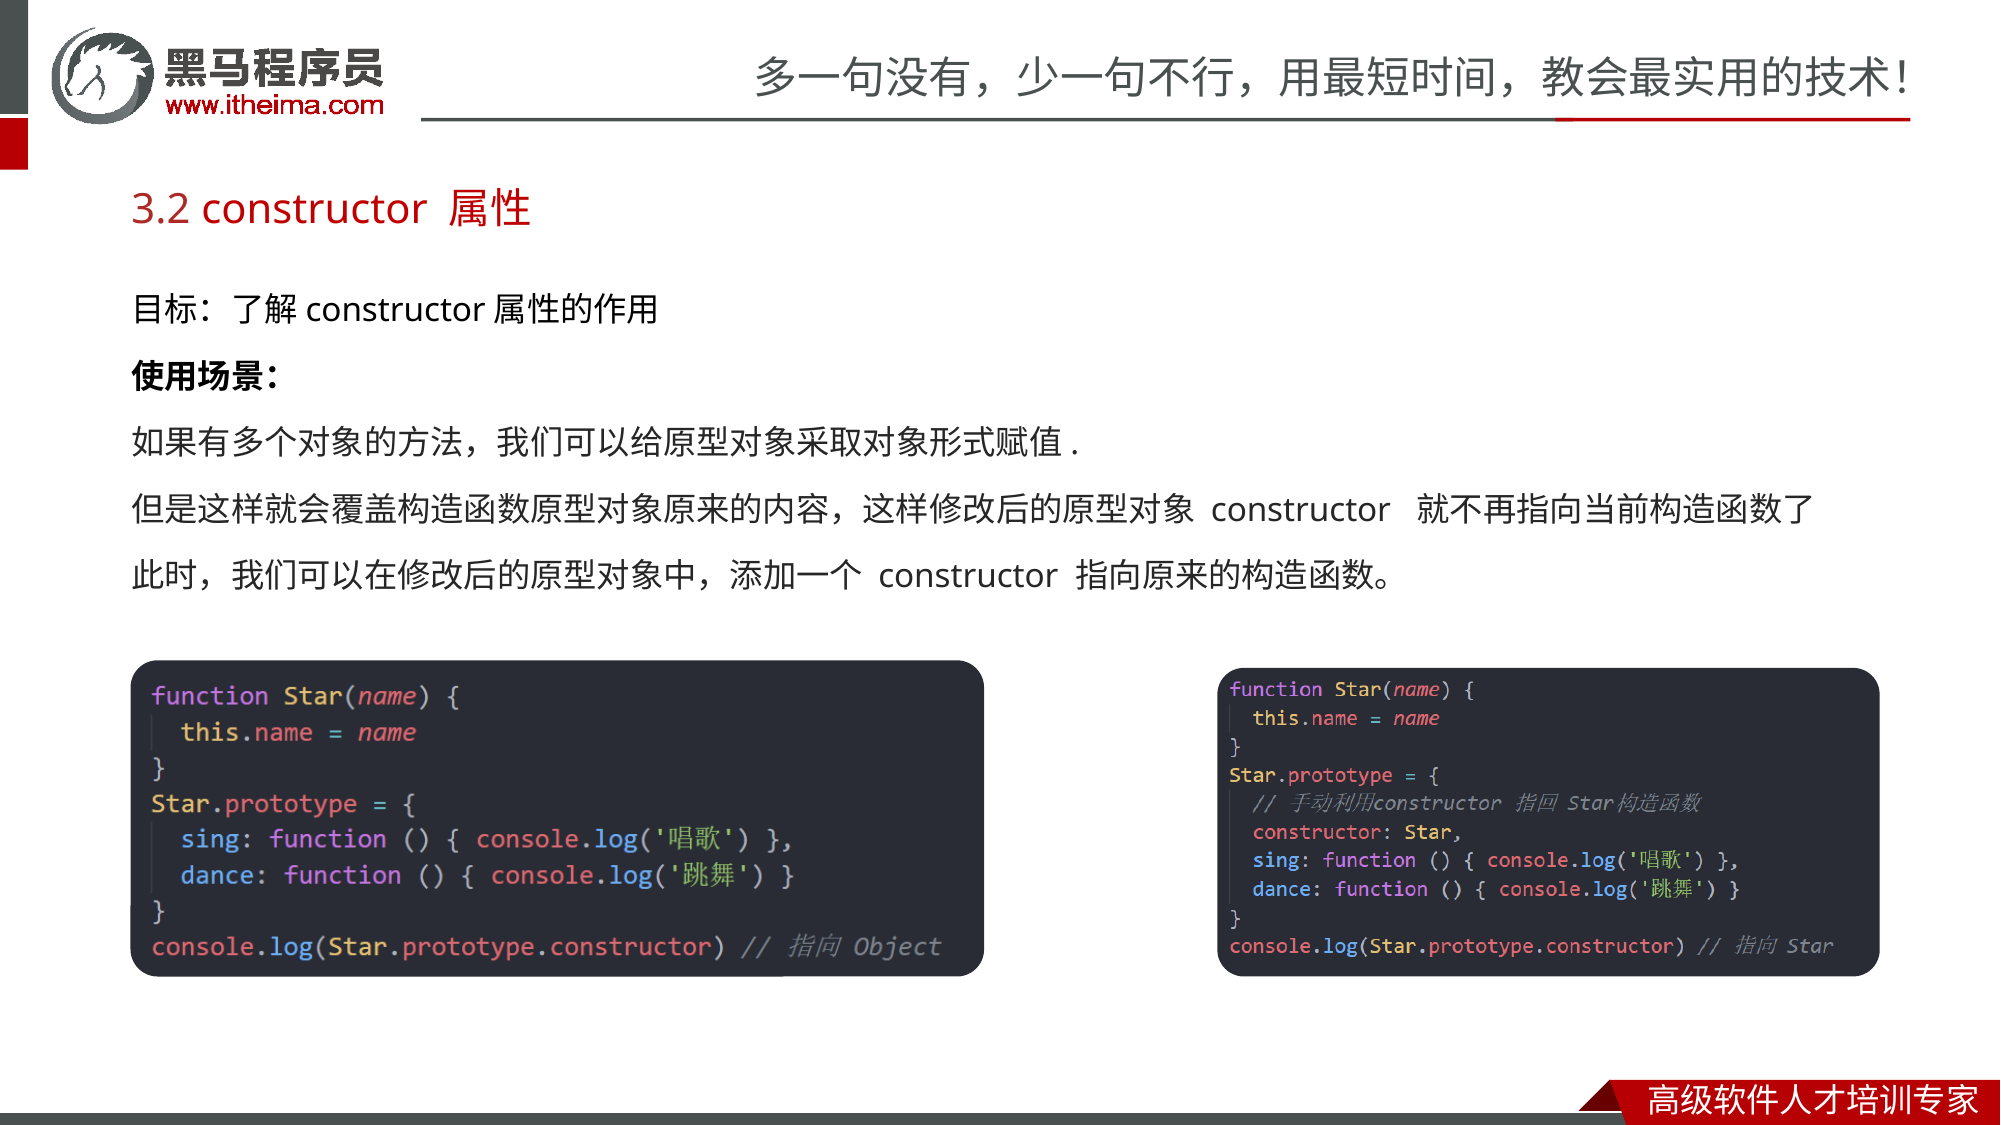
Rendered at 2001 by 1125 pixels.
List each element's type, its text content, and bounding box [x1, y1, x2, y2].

title 3.2 constructor 属性 [116, 164, 1880, 250]
picture [130, 660, 985, 977]
picture [50, 26, 384, 125]
list 目标：了解constructor属性的作用 使用场景： 如果有多个对象的方法，我们可以给原型对象采取对象形式赋值. 但是这样就会覆盖构造函数原型对象原来的内容，这样修改后的原型对象 constructor 就不再指向当前构造函数了 此时，我们可以在修改后的原型对象中，添加一个 constructor 指向原来的构造函数。 [116, 261, 1939, 1106]
picture [1217, 667, 1880, 977]
